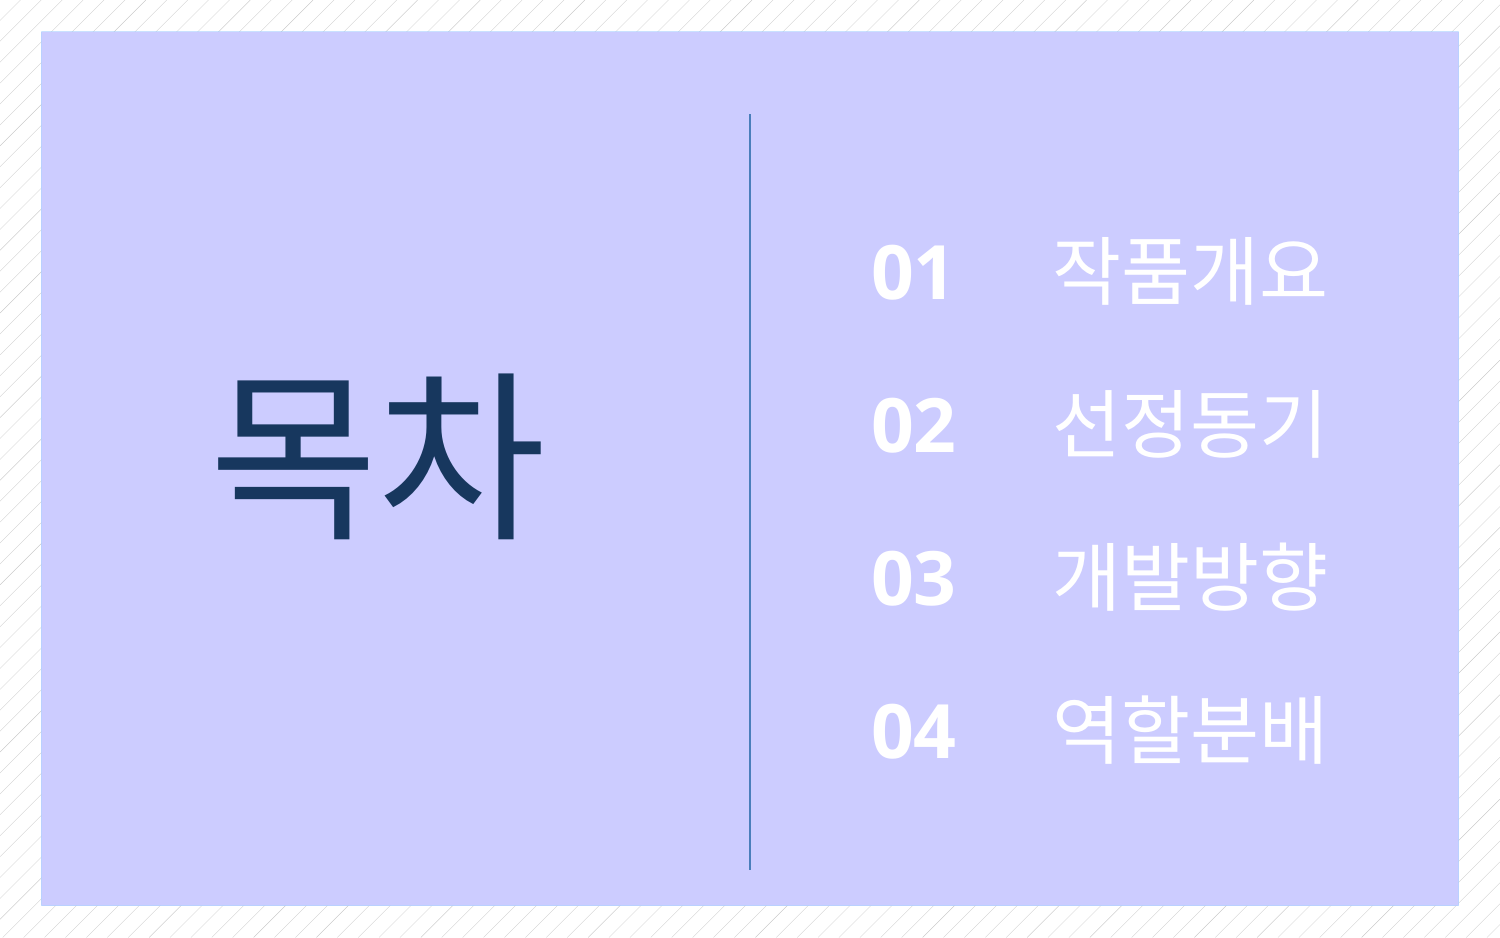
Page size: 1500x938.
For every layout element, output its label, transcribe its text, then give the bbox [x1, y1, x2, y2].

text_box 01 작품개요 02 선정동기 03 개발방향 04 역할분배 [856, 154, 1436, 782]
title 목차 [53, 374, 703, 531]
